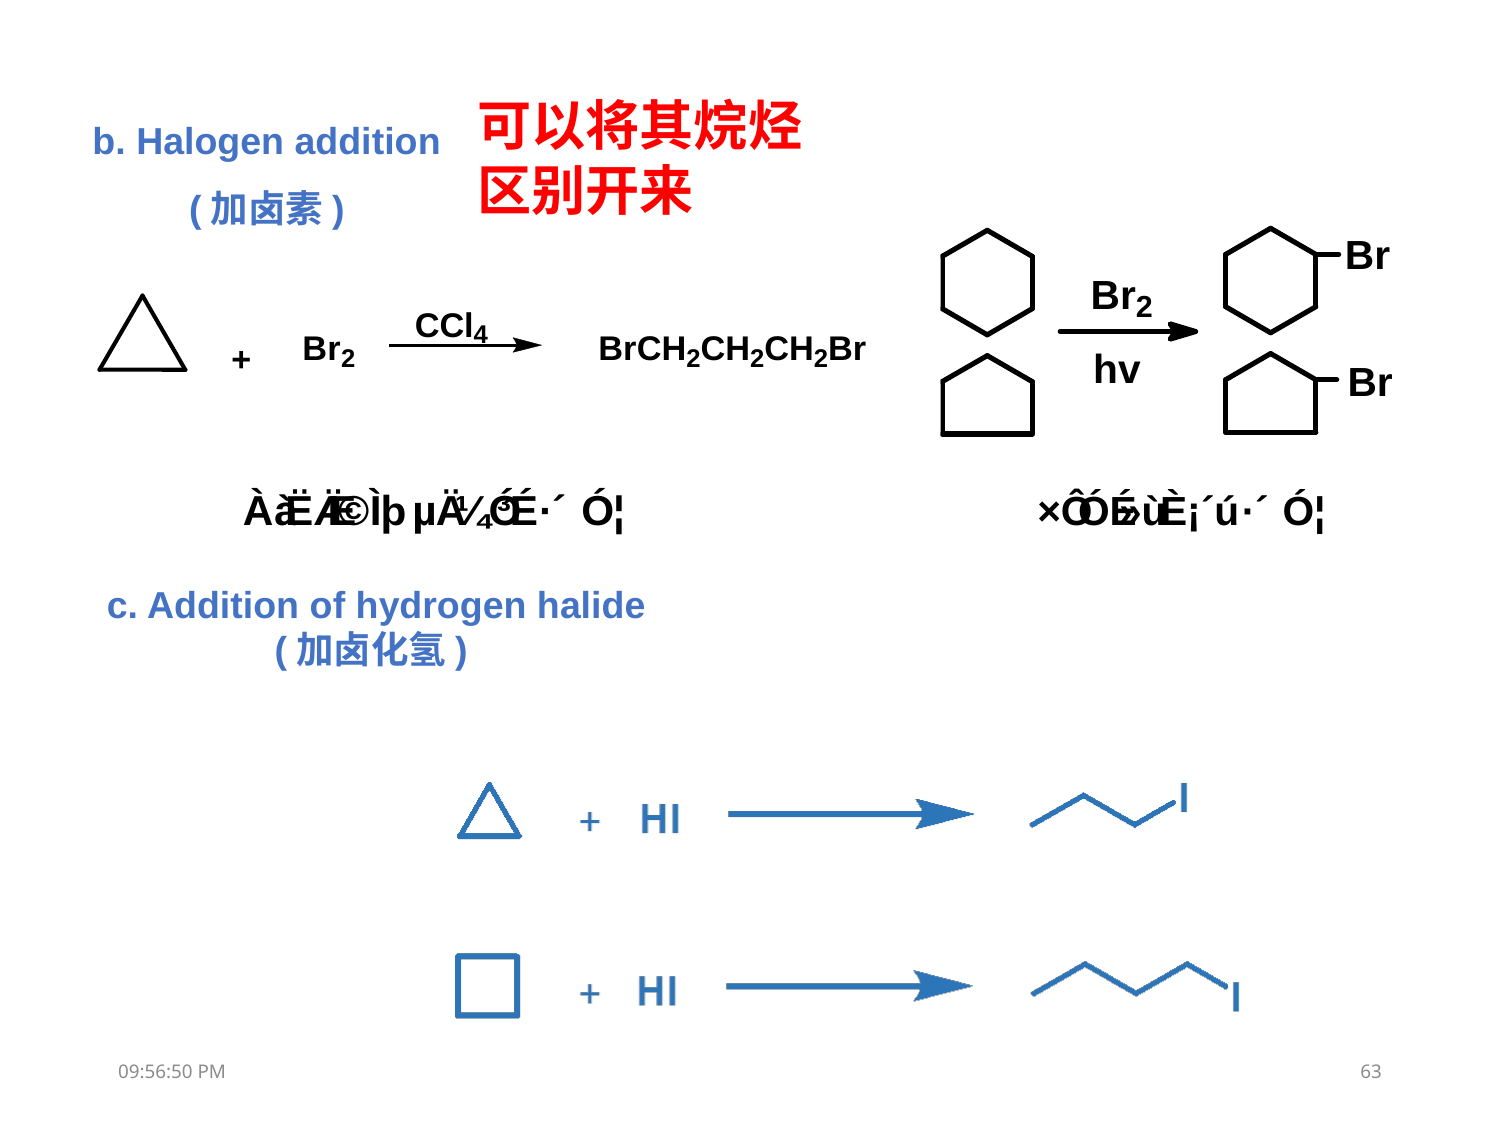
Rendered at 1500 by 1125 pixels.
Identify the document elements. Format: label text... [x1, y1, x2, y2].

picture [412, 773, 1250, 1063]
slide_number 63 [1059, 1042, 1397, 1103]
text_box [940, 224, 1396, 537]
text_box c. Addition of hydrogen halide (加卤化氢) [90, 573, 663, 679]
picture [90, 288, 872, 415]
picture [90, 483, 782, 538]
text_box b. Halogen addition (加卤素) [74, 87, 459, 238]
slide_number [103, 1042, 441, 1103]
text_box 可以将其烷烃区别开来 [462, 83, 825, 229]
